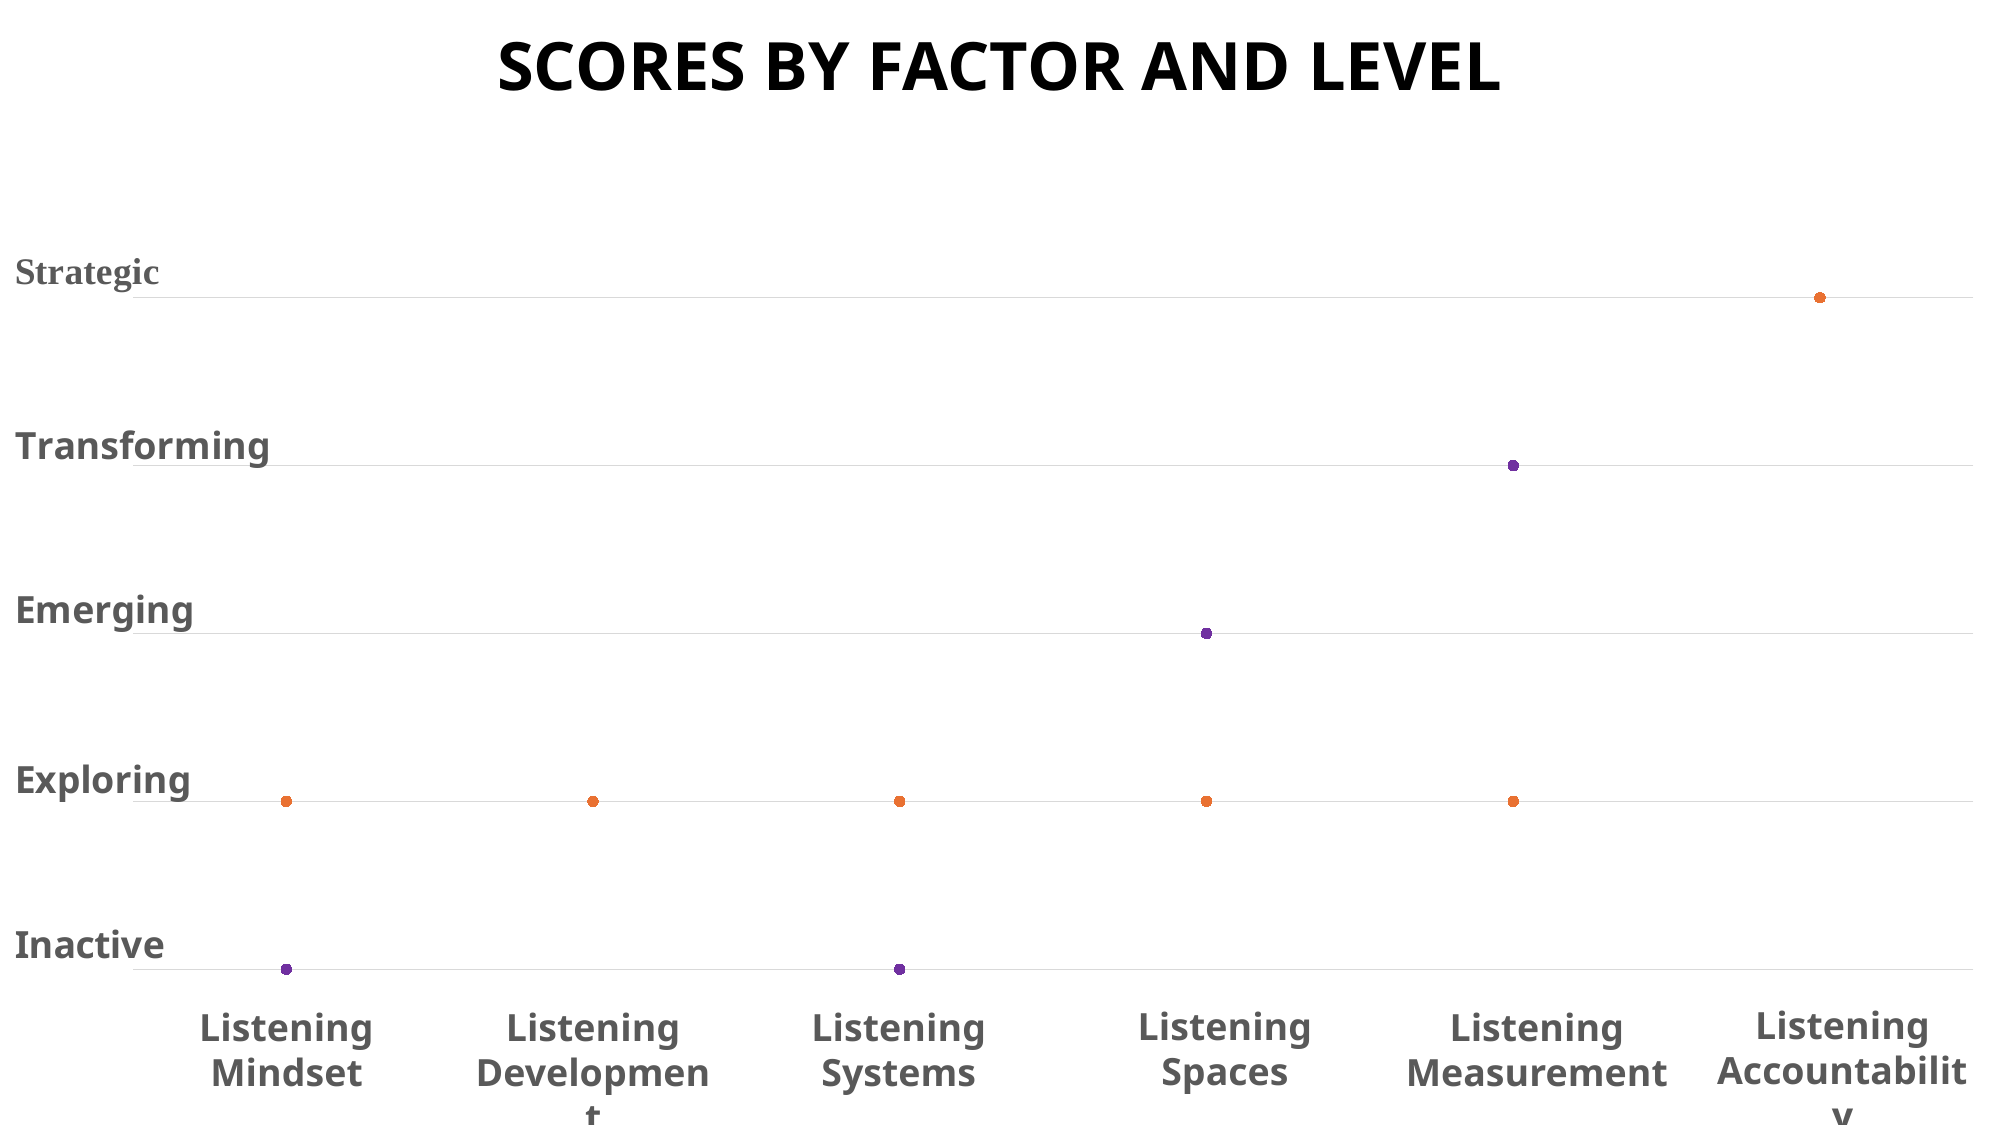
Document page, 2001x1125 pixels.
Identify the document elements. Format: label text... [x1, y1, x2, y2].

chart [0, 165, 2000, 1041]
text_box Listening Spaces [1092, 1041, 1358, 1101]
text_box Listening Systems [766, 1041, 1032, 1102]
text_box Listening Development [460, 1041, 726, 1125]
text_box Listening Measurement [1388, 1041, 1685, 1125]
text_box Listening Accountability [1694, 1041, 1991, 1125]
title SCORES BY FACTOR AND LEVEL [137, 0, 1863, 165]
text_box Listening Mindset [179, 1041, 394, 1102]
